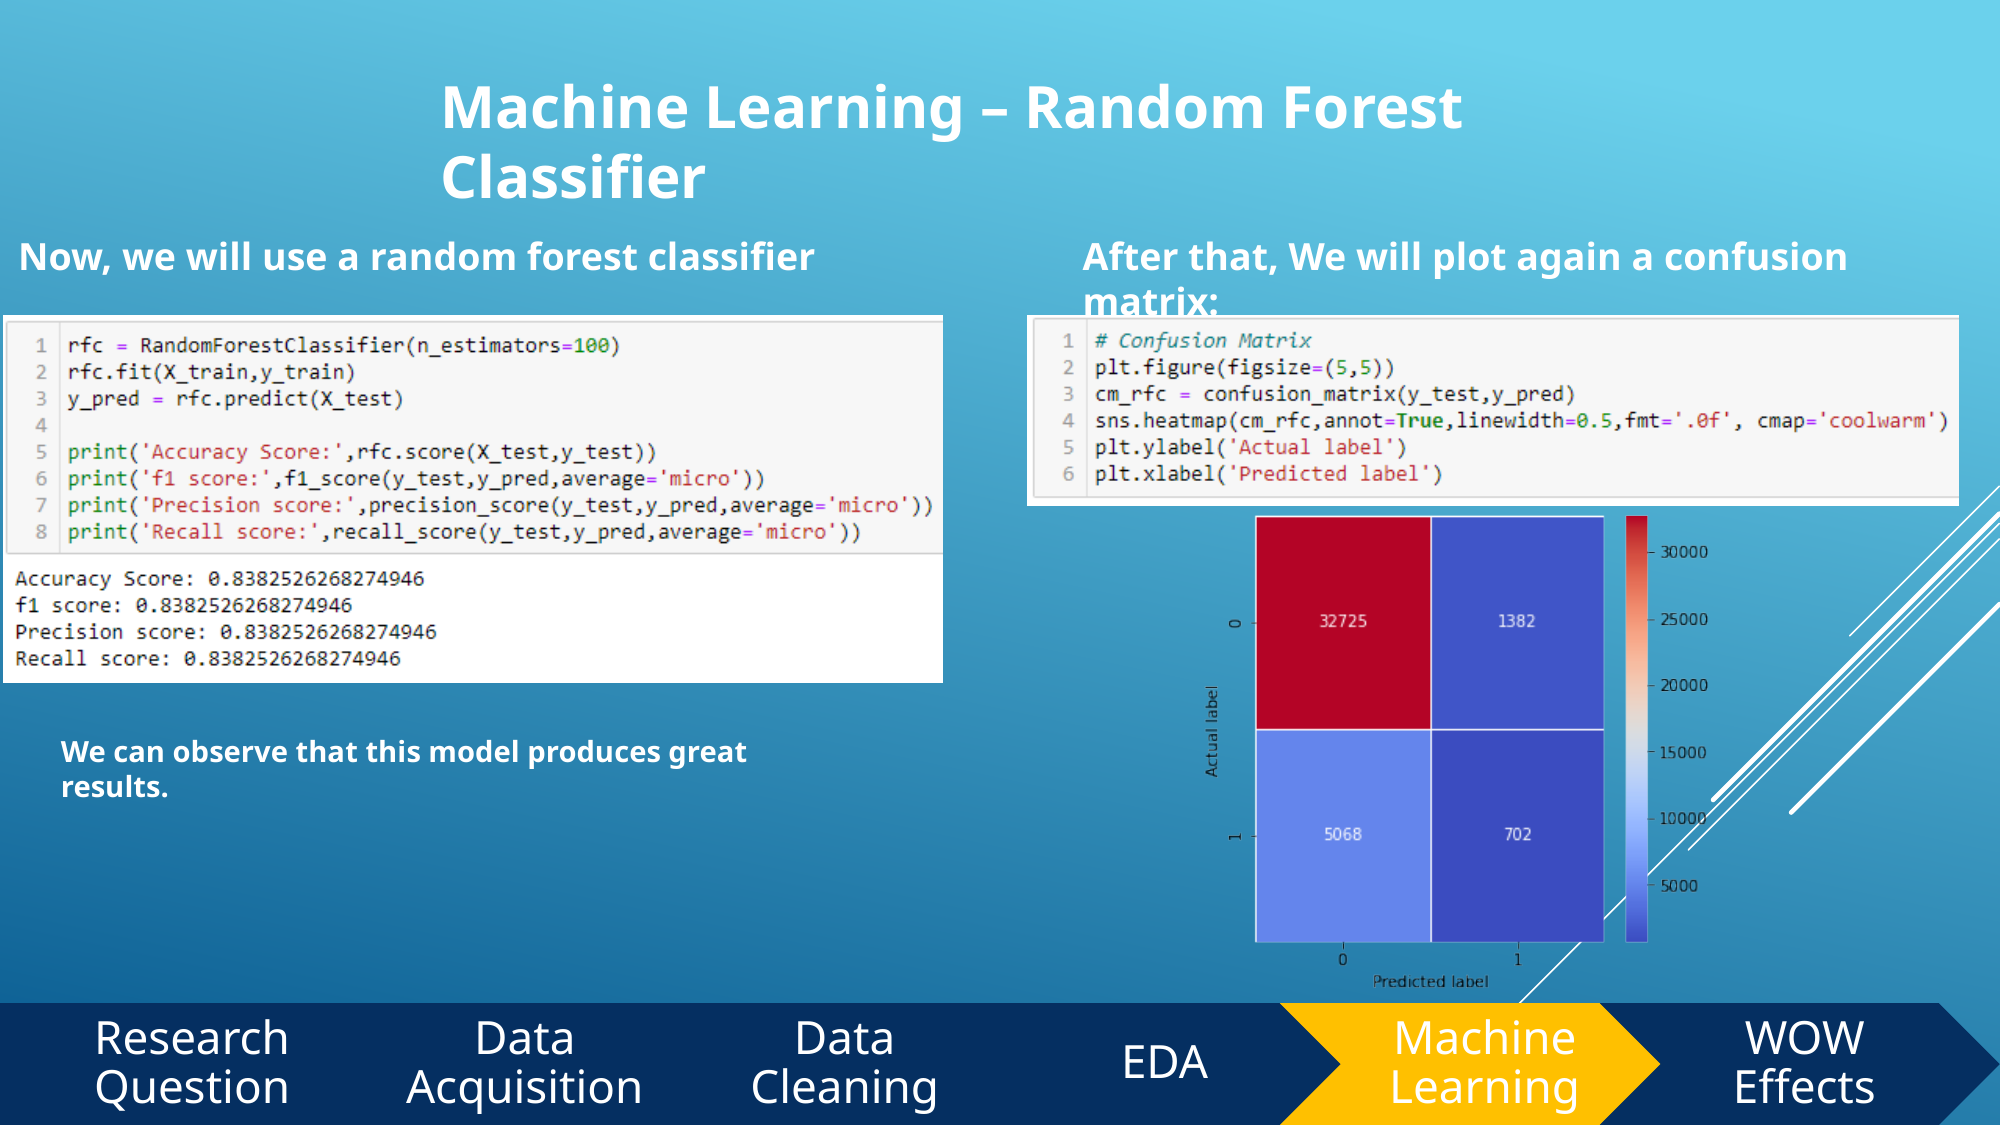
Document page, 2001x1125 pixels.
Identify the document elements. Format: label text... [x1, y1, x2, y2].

picture [3, 315, 943, 683]
text_box We can observe that this model produces great results. [46, 726, 804, 812]
text_box Now, we will use a random forest classifier [3, 225, 927, 286]
picture [1027, 315, 1960, 1002]
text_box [0, 1002, 2000, 1125]
text_box After that, We will plot again a confusion matrix: [1067, 225, 1932, 315]
text_box Machine Learning – Random Forest Classifier [425, 63, 1632, 358]
